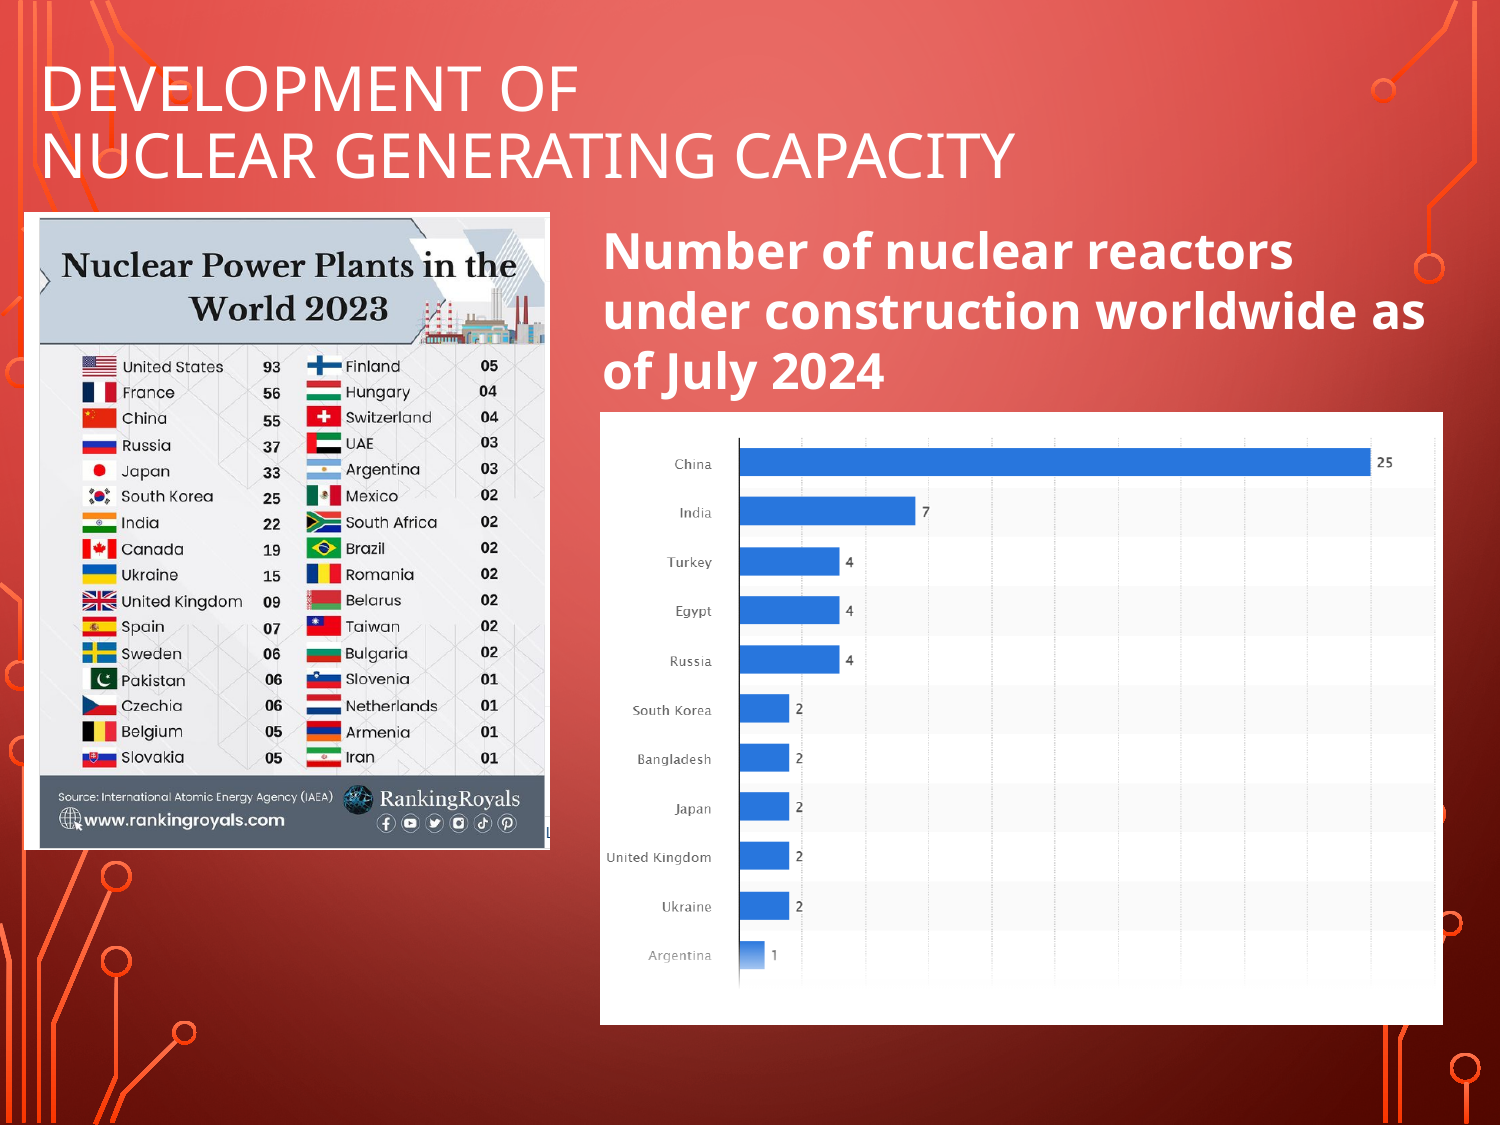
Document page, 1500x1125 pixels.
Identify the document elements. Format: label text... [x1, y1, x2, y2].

title Development of Nuclear Generating Capacity [24, 50, 1500, 200]
picture [599, 412, 1443, 1026]
text_box Number of nuclear reactors under construction worldwide as of July 2024 [587, 212, 1463, 408]
picture [24, 212, 550, 851]
